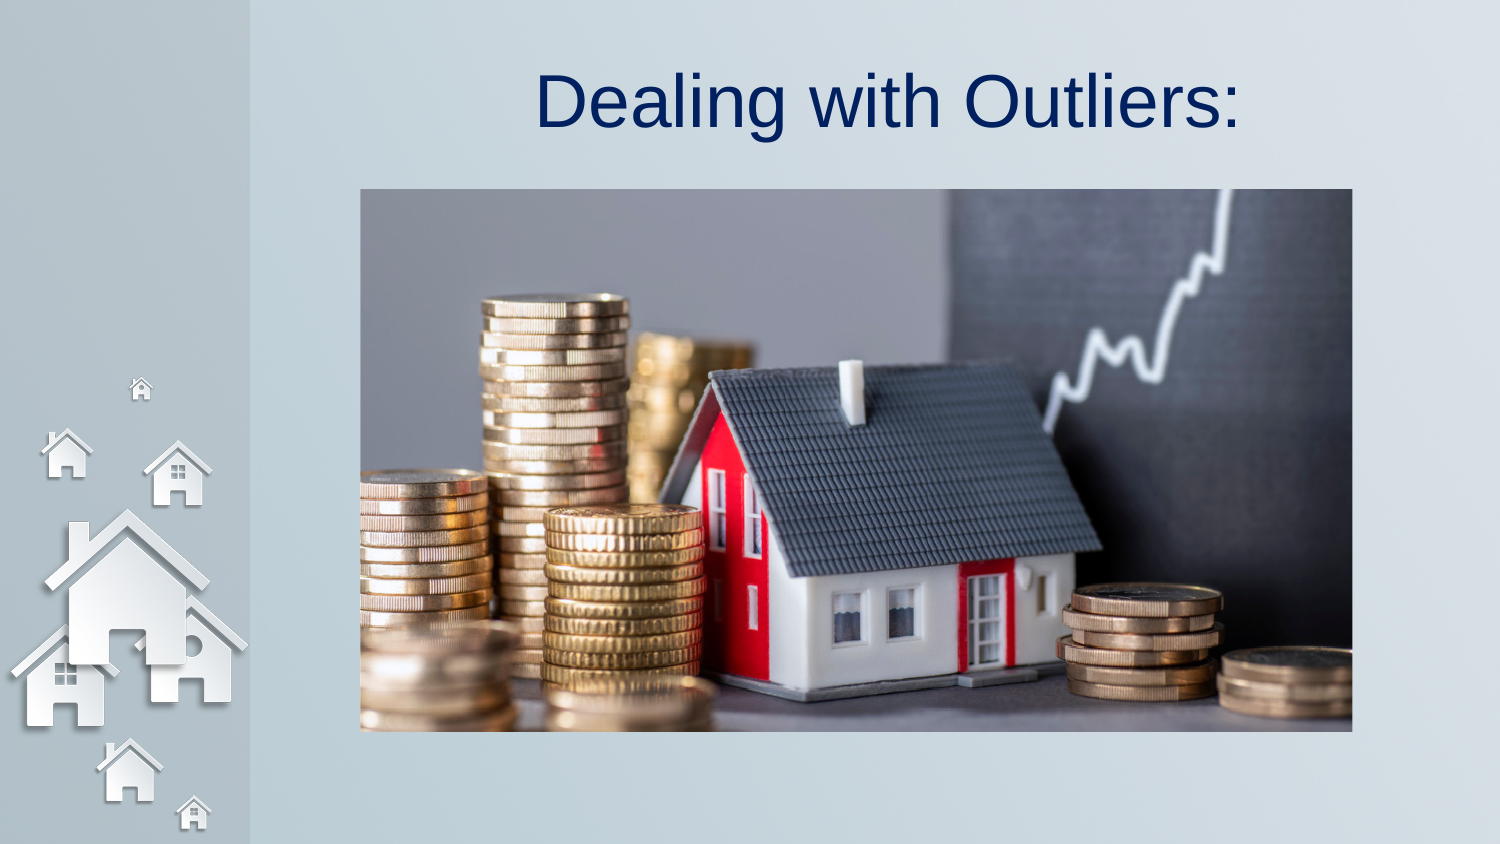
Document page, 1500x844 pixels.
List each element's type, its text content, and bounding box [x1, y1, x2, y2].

picture [0, 0, 1500, 844]
list Dealing with Outliers: [277, 32, 1500, 162]
